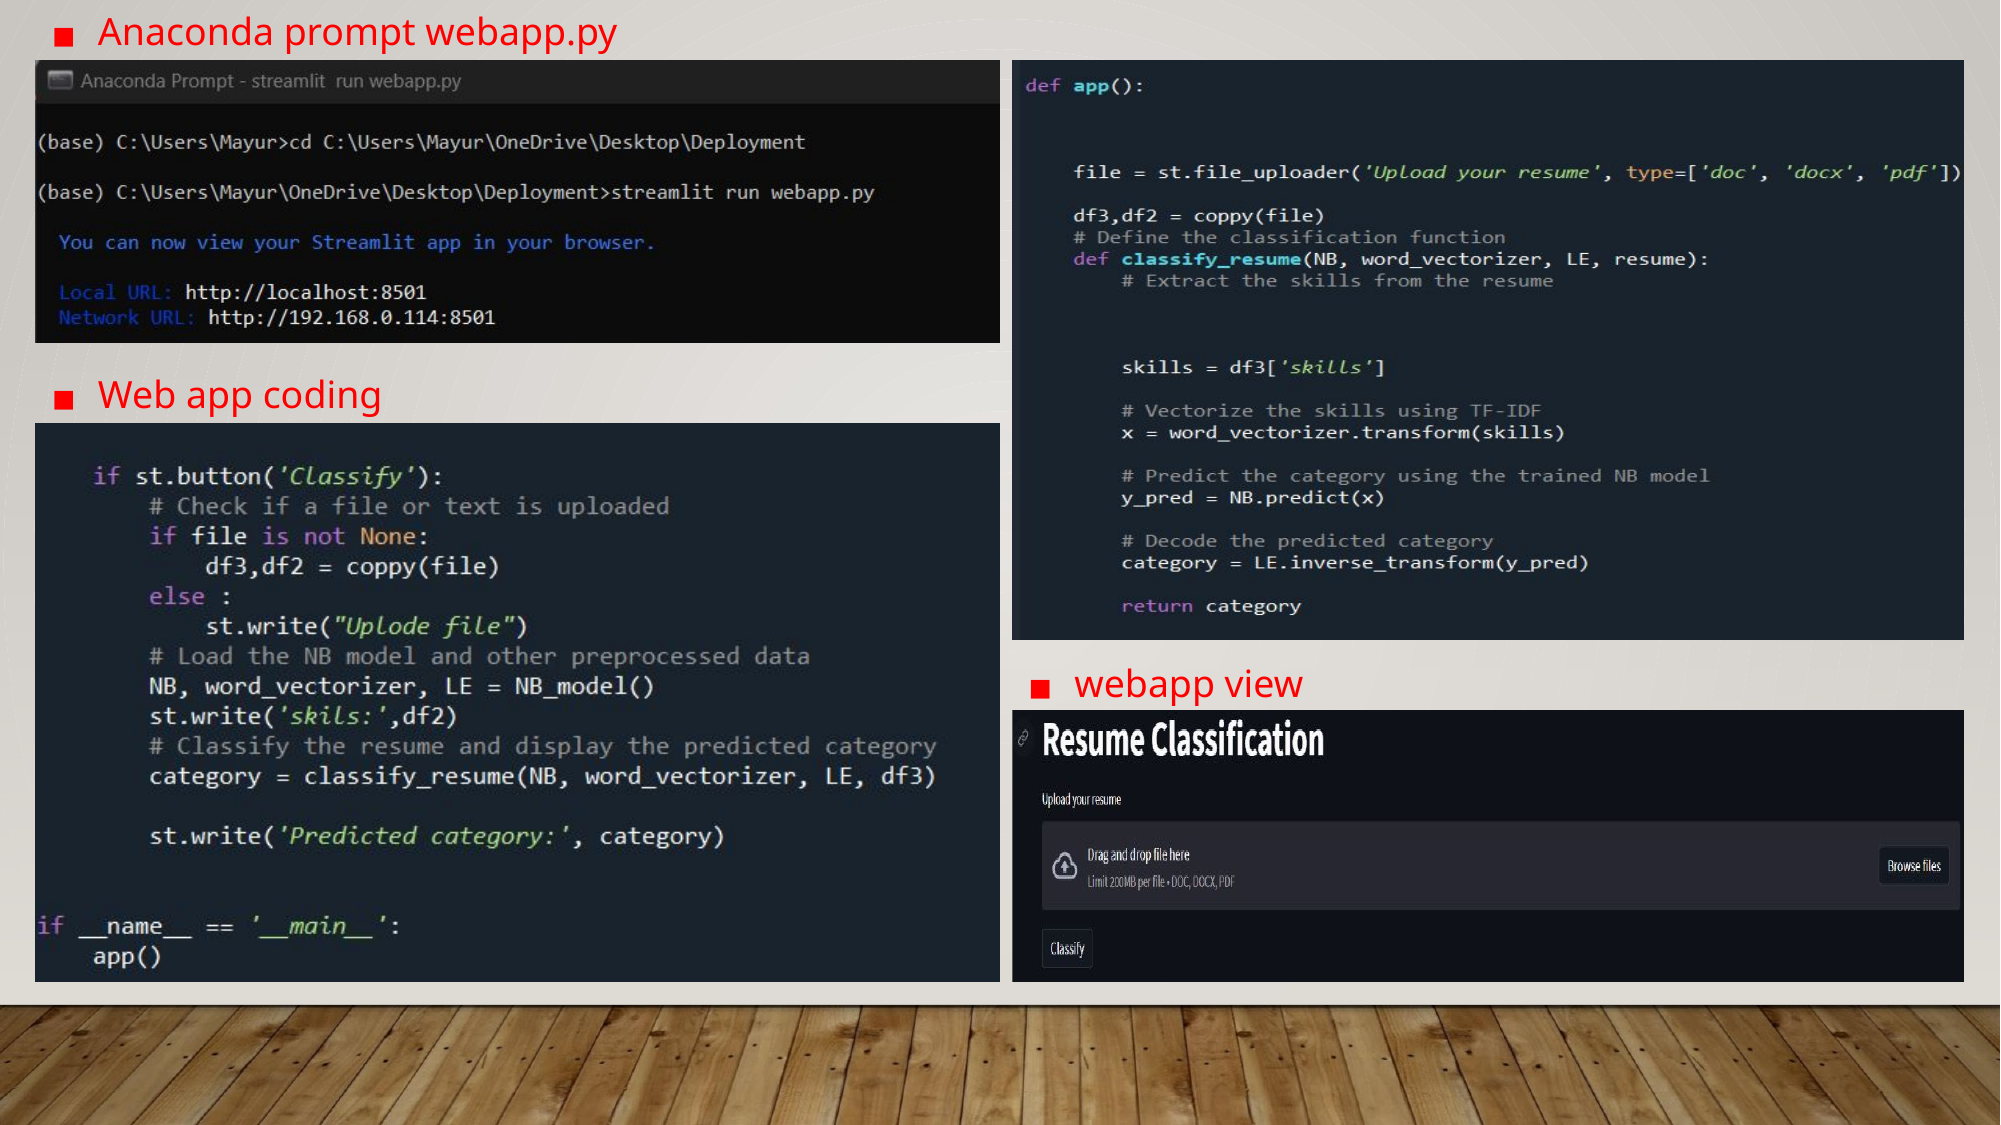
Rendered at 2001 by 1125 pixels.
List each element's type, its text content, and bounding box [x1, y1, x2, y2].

picture [35, 60, 1001, 344]
text_box Anaconda prompt webapp.py [35, 0, 1037, 60]
picture [1012, 709, 1965, 982]
picture [0, 1005, 2000, 1125]
text_box webapp view [1012, 652, 2000, 713]
picture [35, 423, 1001, 982]
text_box Web app coding [35, 363, 1007, 424]
picture [1012, 60, 1965, 640]
